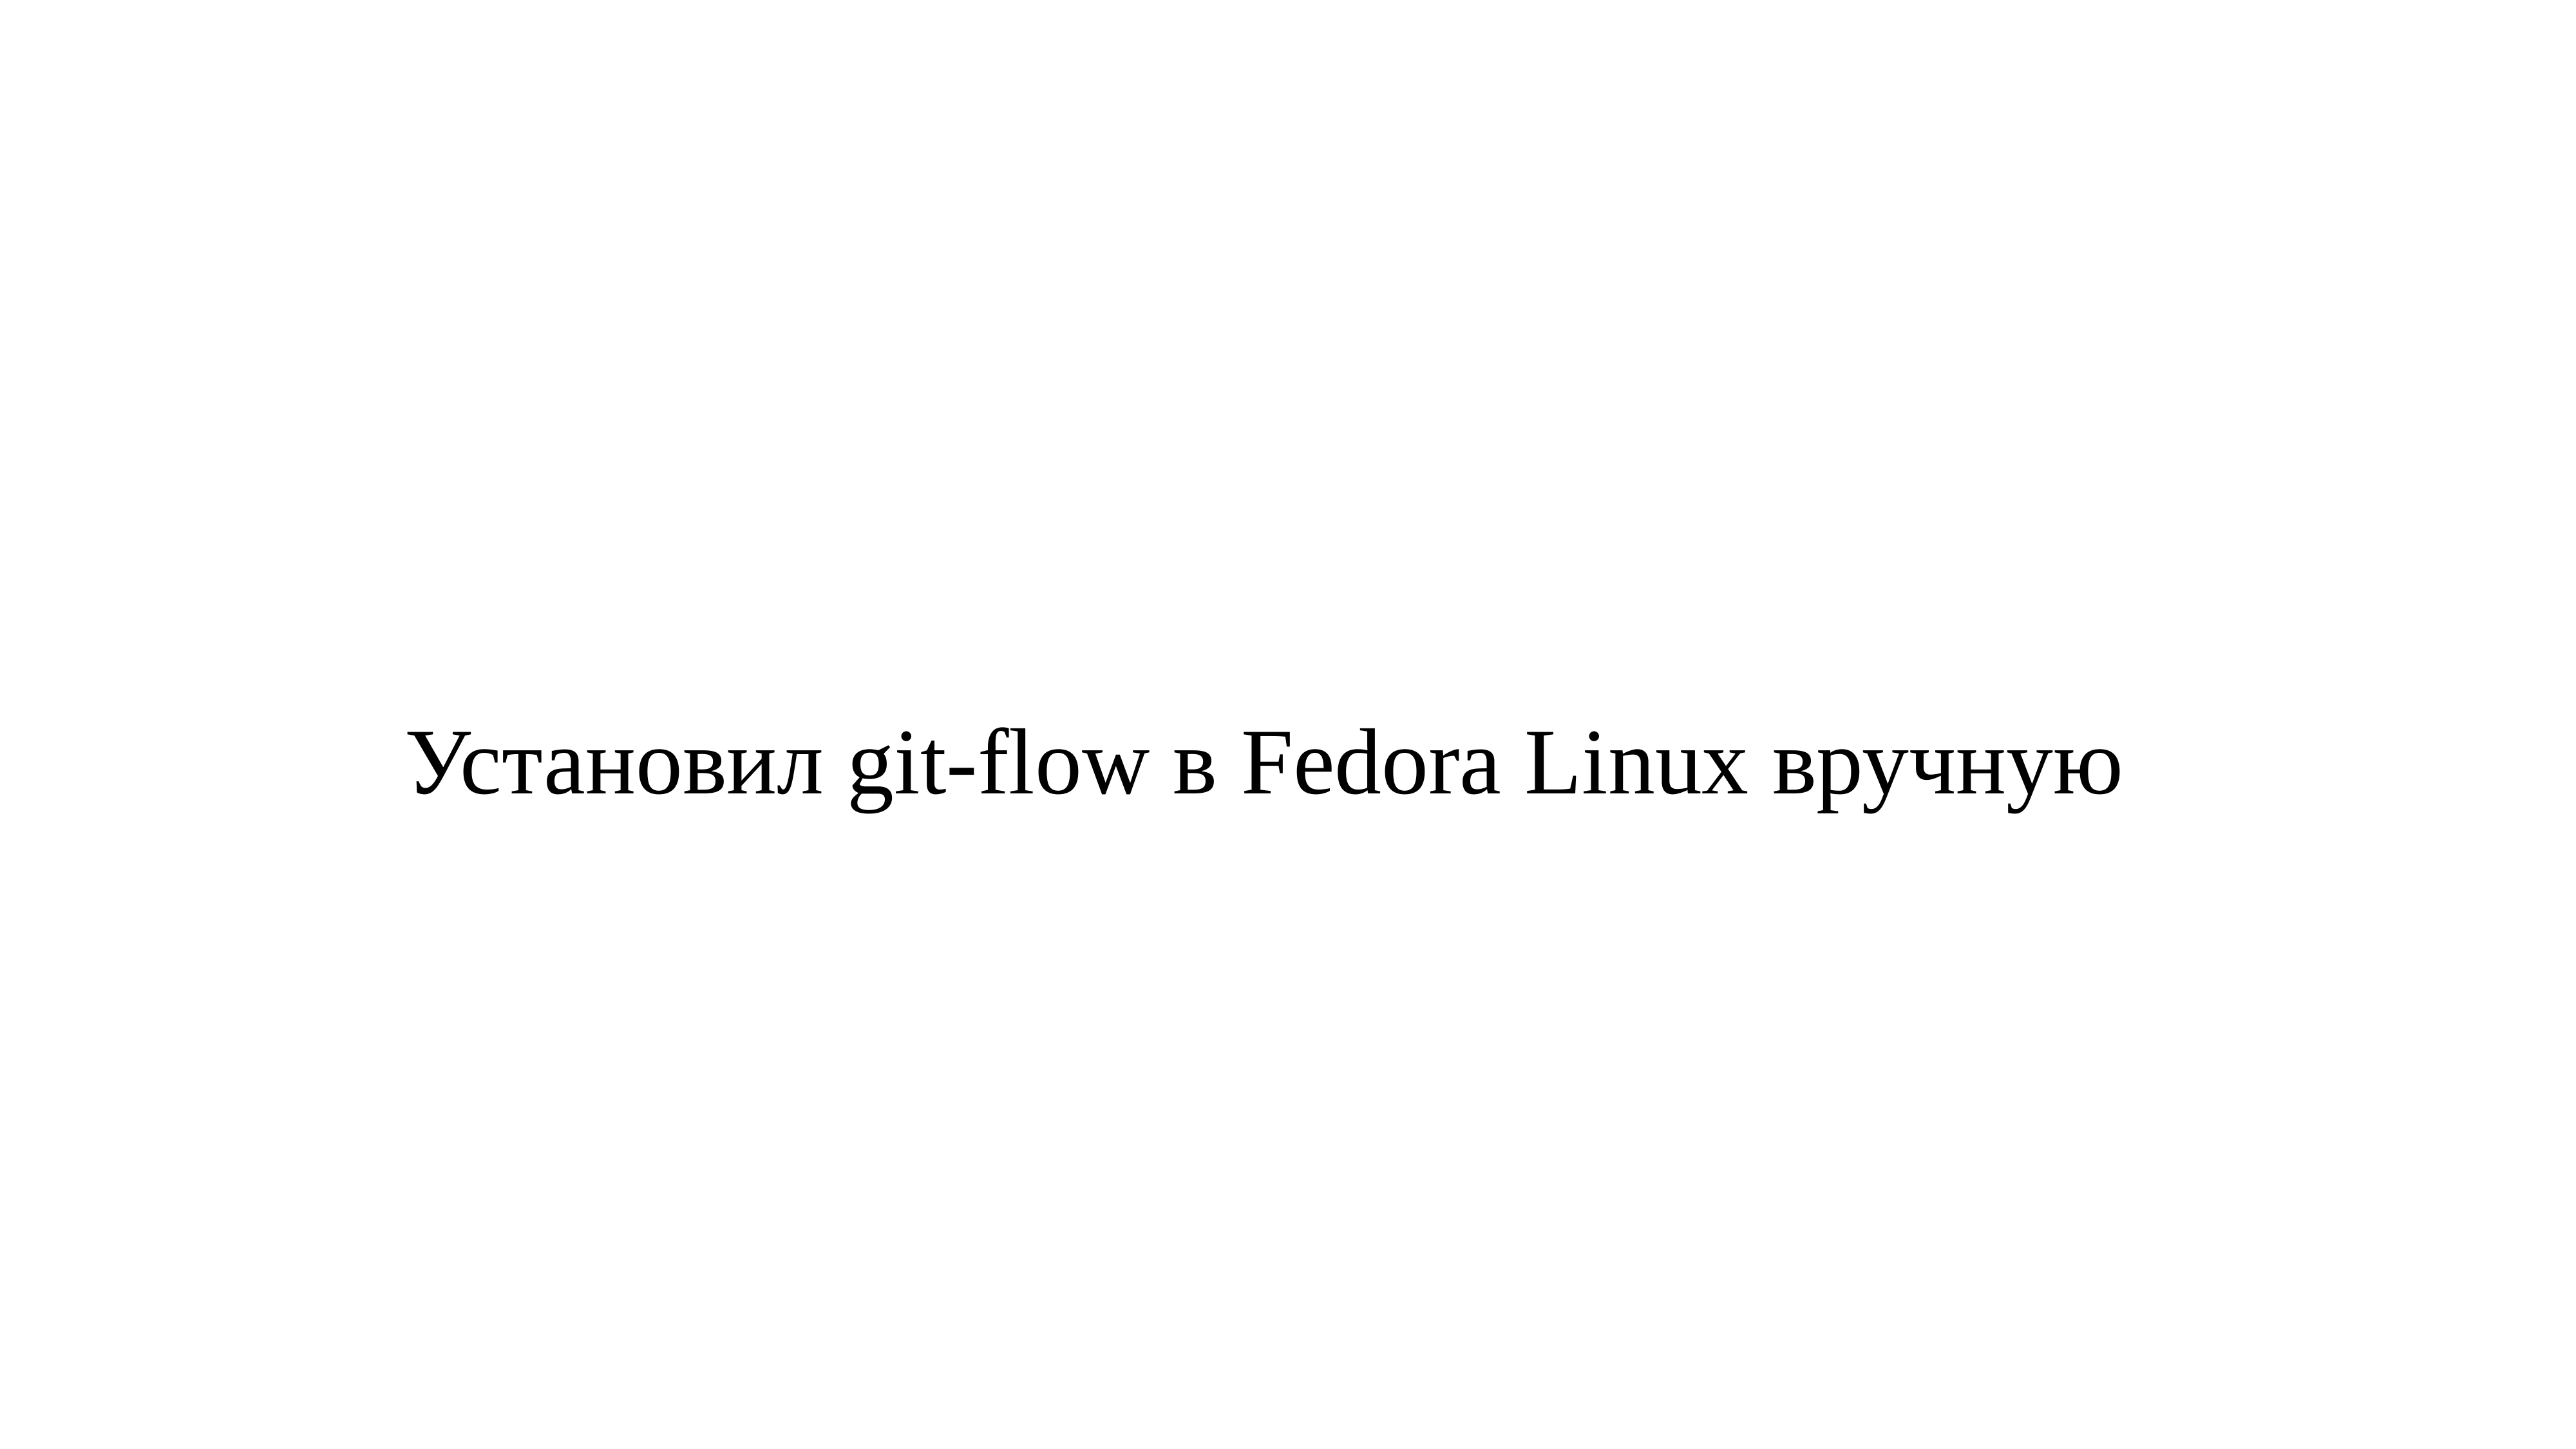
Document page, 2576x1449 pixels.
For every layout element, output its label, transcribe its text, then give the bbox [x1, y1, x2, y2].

text_box Установил git-flow в Fedora Linux вручную [399, 694, 2132, 818]
